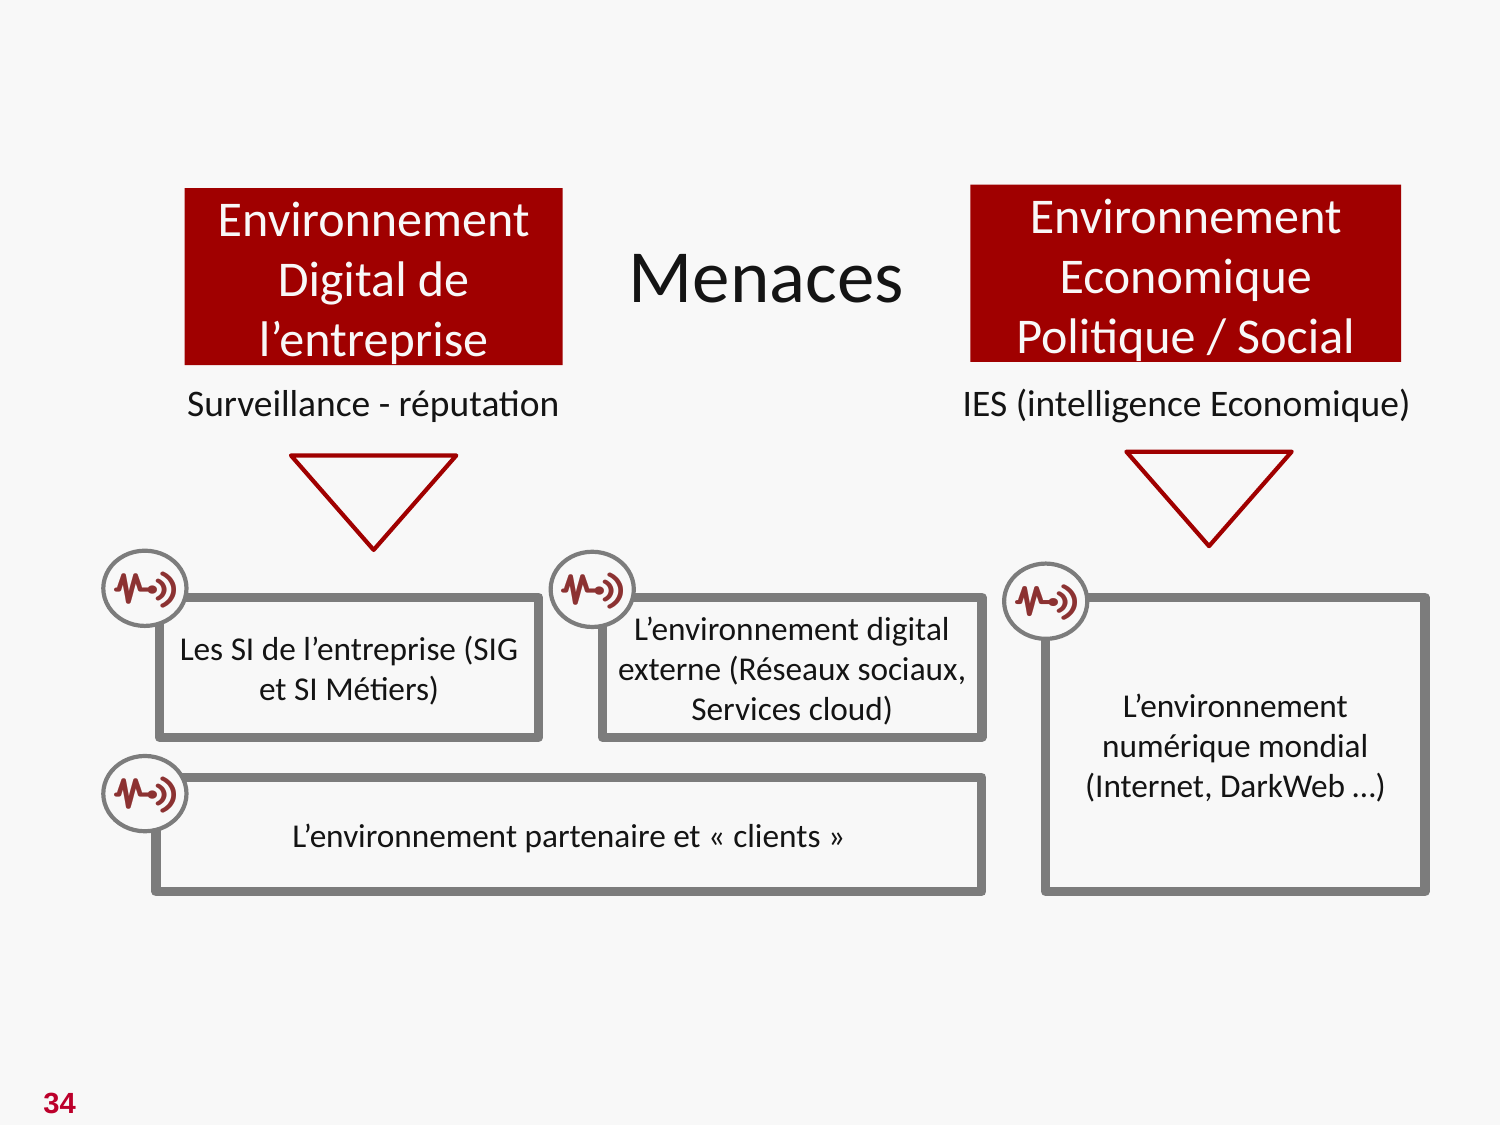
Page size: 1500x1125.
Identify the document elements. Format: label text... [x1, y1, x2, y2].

text_box [289, 453, 459, 553]
text_box Menaces [614, 220, 919, 325]
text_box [103, 550, 187, 627]
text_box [1003, 563, 1088, 640]
text_box Les SI de l’entreprise (SIG et SI Métiers) [157, 595, 541, 739]
text_box L’environnement partenaire et « clients » [154, 775, 984, 894]
text_box [1124, 449, 1294, 549]
text_box Environnement Economique Politique / Social [968, 183, 1403, 364]
text_box IES (intelligence Economique) [947, 371, 1426, 432]
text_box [103, 755, 187, 832]
text_box L’environnement digital externe (Réseaux sociaux, Services cloud) [601, 595, 984, 739]
text_box L’environnement numérique mondial (Internet, DarkWeb …) [1044, 595, 1427, 894]
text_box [550, 551, 635, 628]
text_box Environnement Digital de l’entreprise [183, 186, 565, 367]
text_box Surveillance - réputation [172, 372, 575, 432]
